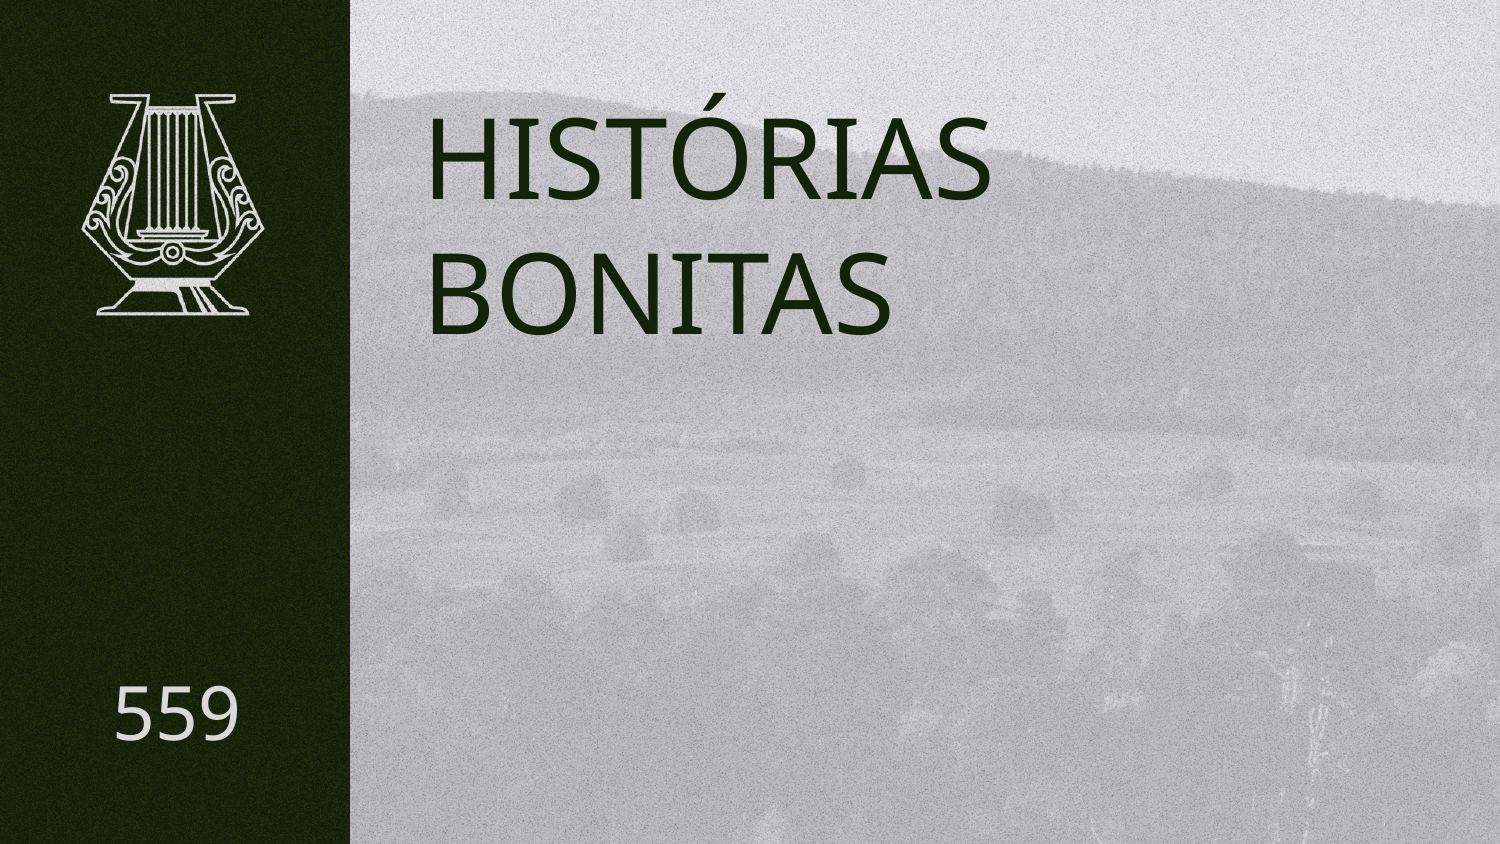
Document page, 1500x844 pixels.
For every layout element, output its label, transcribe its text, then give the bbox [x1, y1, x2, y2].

picture [0, 0, 1500, 844]
title HISTÓRIAS BONITAS [407, 79, 1447, 777]
list 559 [76, 658, 278, 765]
